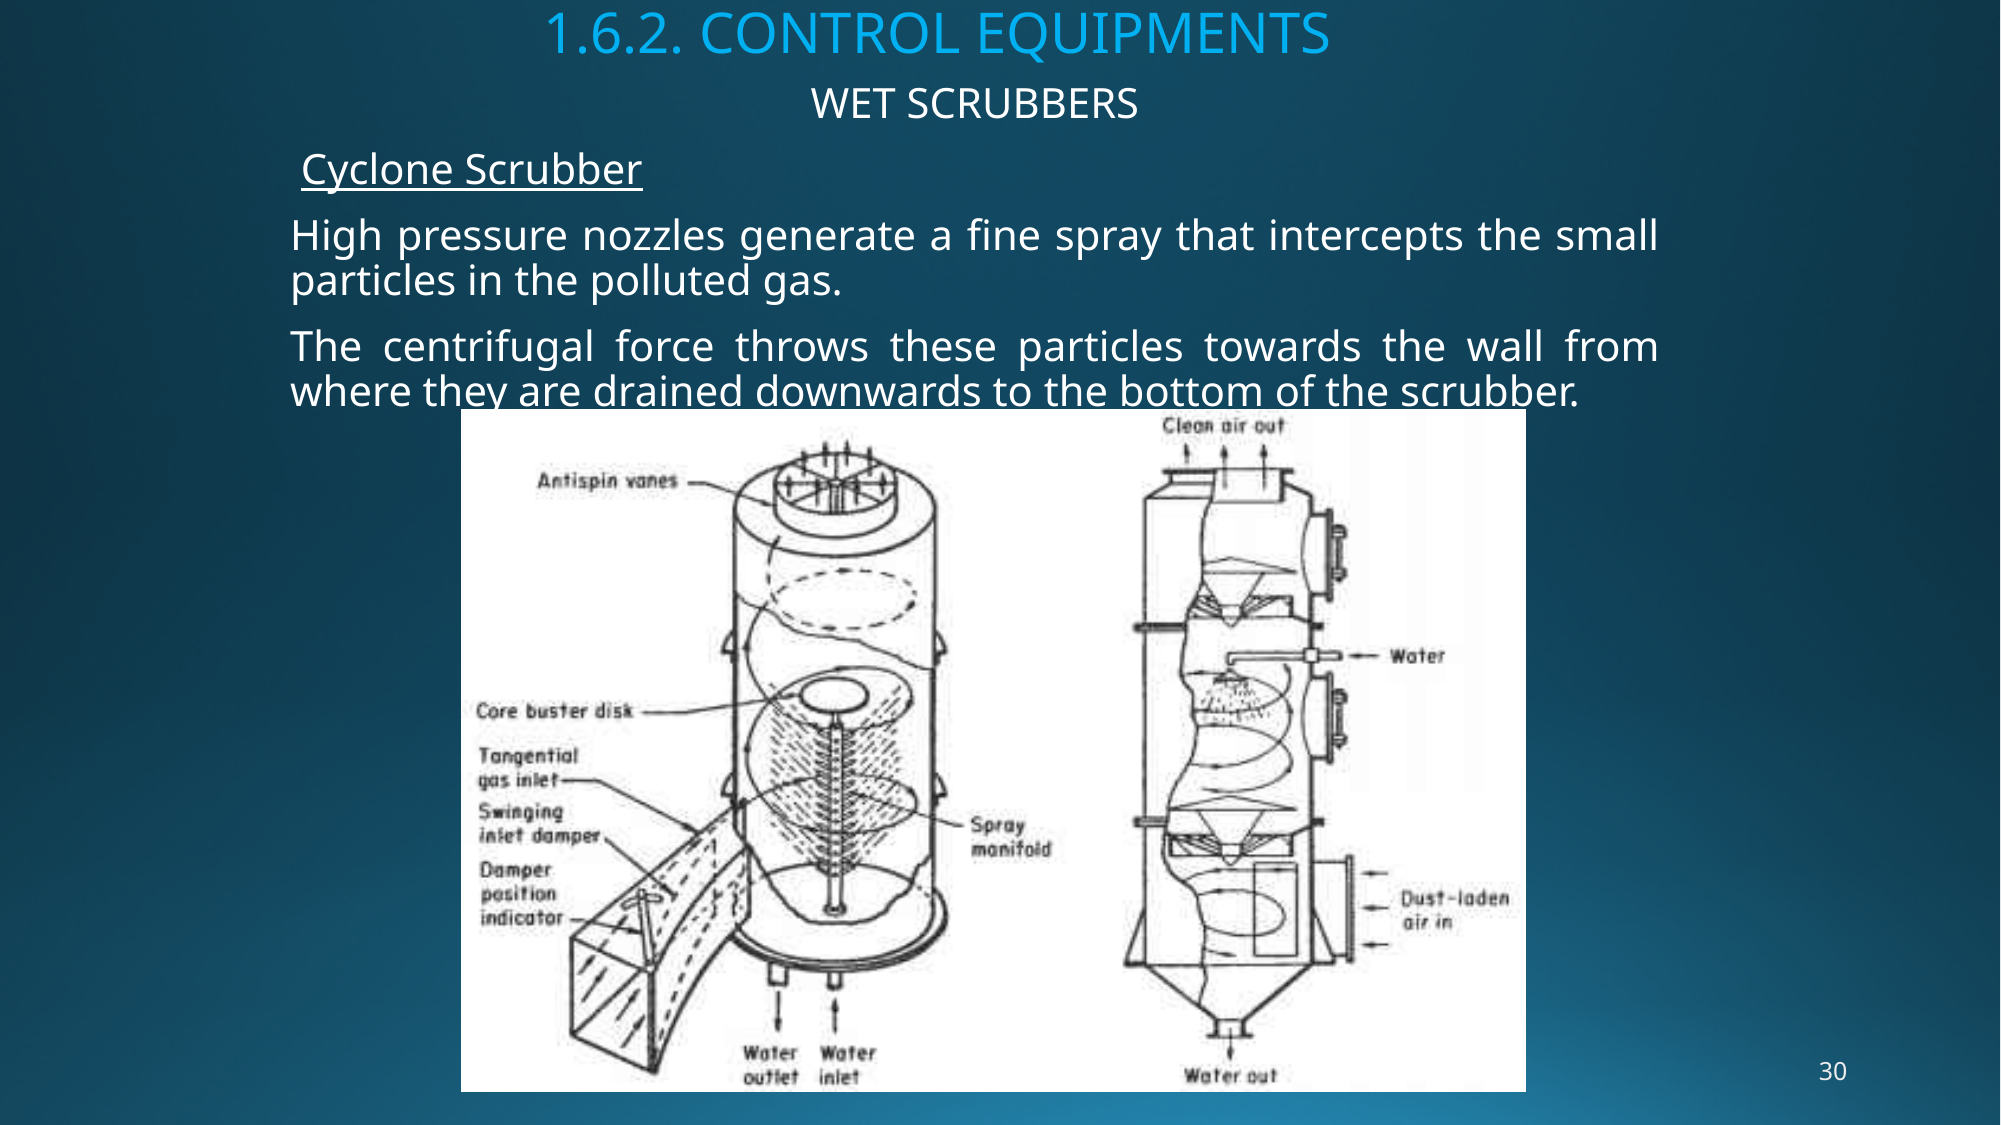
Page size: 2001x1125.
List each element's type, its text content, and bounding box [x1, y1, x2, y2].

picture [0, 0, 2001, 1125]
title 1.6.2. CONTROL EQUIPMENTS [324, 0, 1550, 75]
slide_number 30 [1412, 1042, 1863, 1103]
list WET SCRUBBERS Cyclone Scrubber High pressure nozzles generate a fine spray that intercepts the small particles in the polluted gas. The centrifugal force throws these particles towards the wall from where they are drained downwards to the bottom of the scrubber. [275, 75, 1675, 1100]
picture [461, 409, 1526, 1092]
